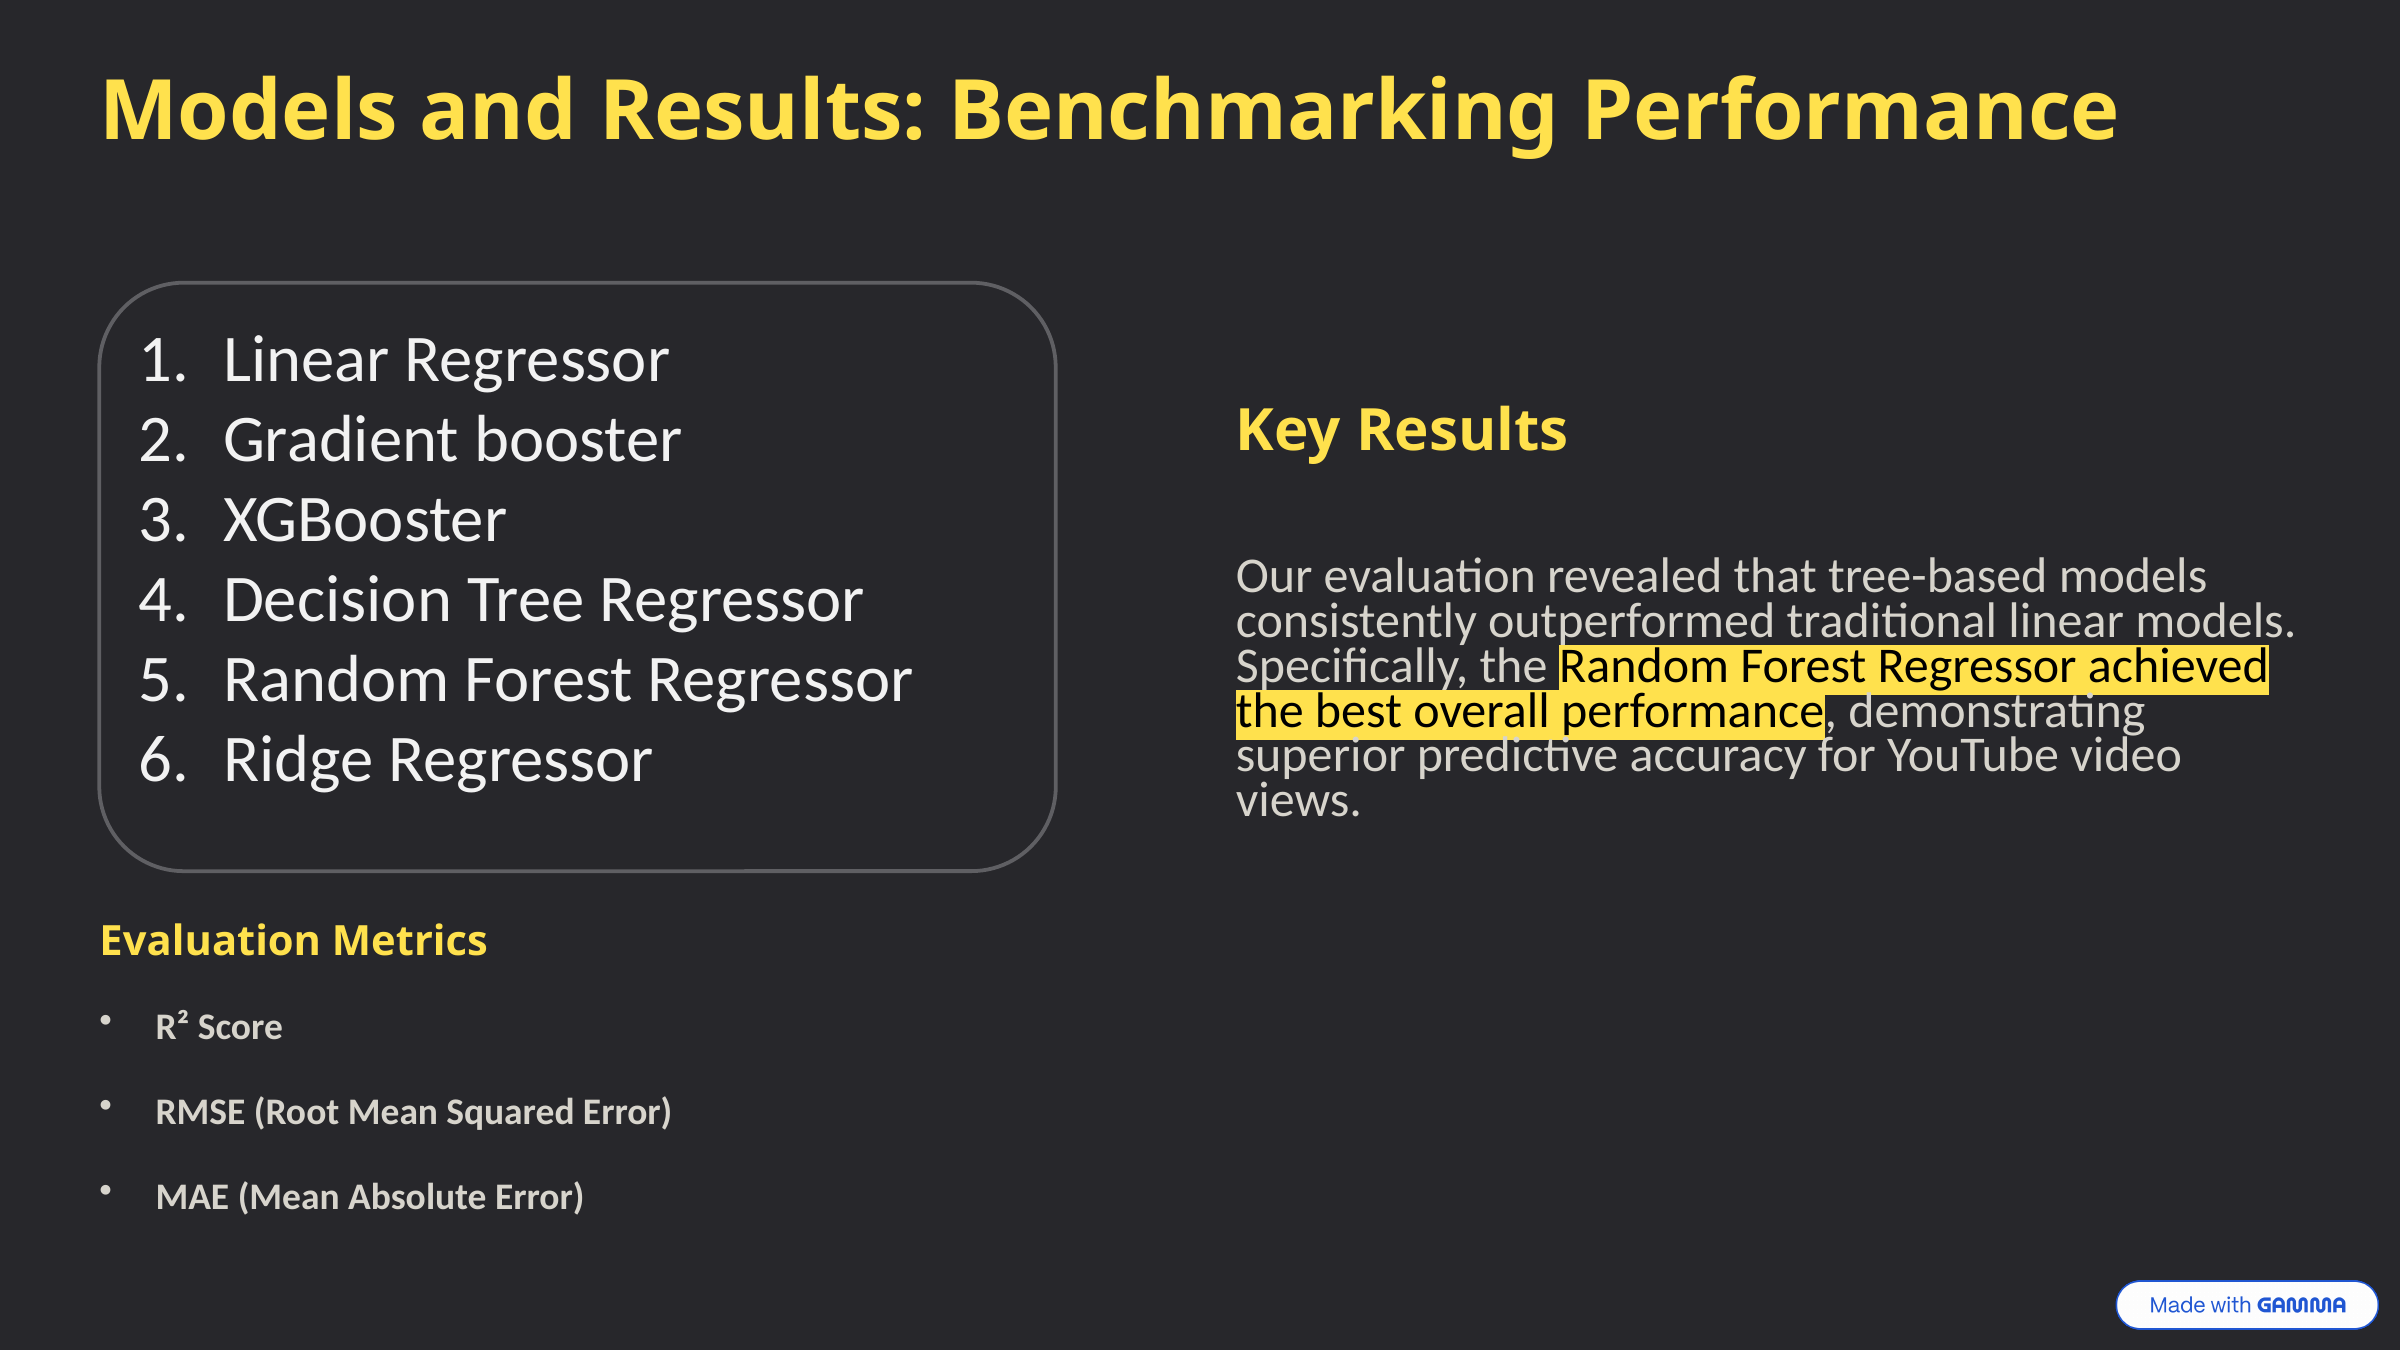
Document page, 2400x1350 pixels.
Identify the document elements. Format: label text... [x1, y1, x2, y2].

text_box MAE (Mean Absolute Error) [99, 1172, 1166, 1238]
text_box Our evaluation revealed that tree-based models consistently outperformed traditional linear models. Specifically, the Random Forest Regressor achieved the best overall performance, demonstrating superior predictive accuracy for YouTube video views. [1235, 558, 2302, 983]
text_box RMSE (Root Mean Squared Error) [99, 1087, 1166, 1153]
text_box Linear Regressor Gradient booster XGBooster Decision Tree Regressor Random Forest Regressor Ridge Regressor [99, 282, 1056, 872]
text_box [131, 711, 1154, 803]
text_box [621, 558, 664, 612]
text_box Evaluation Metrics [99, 917, 478, 983]
picture [2106, 1271, 2389, 1339]
text_box Key Results [1235, 415, 1615, 471]
text_box R² Score [99, 1002, 1166, 1068]
text_box Models and Results: Benchmarking Performance [99, 78, 2331, 202]
